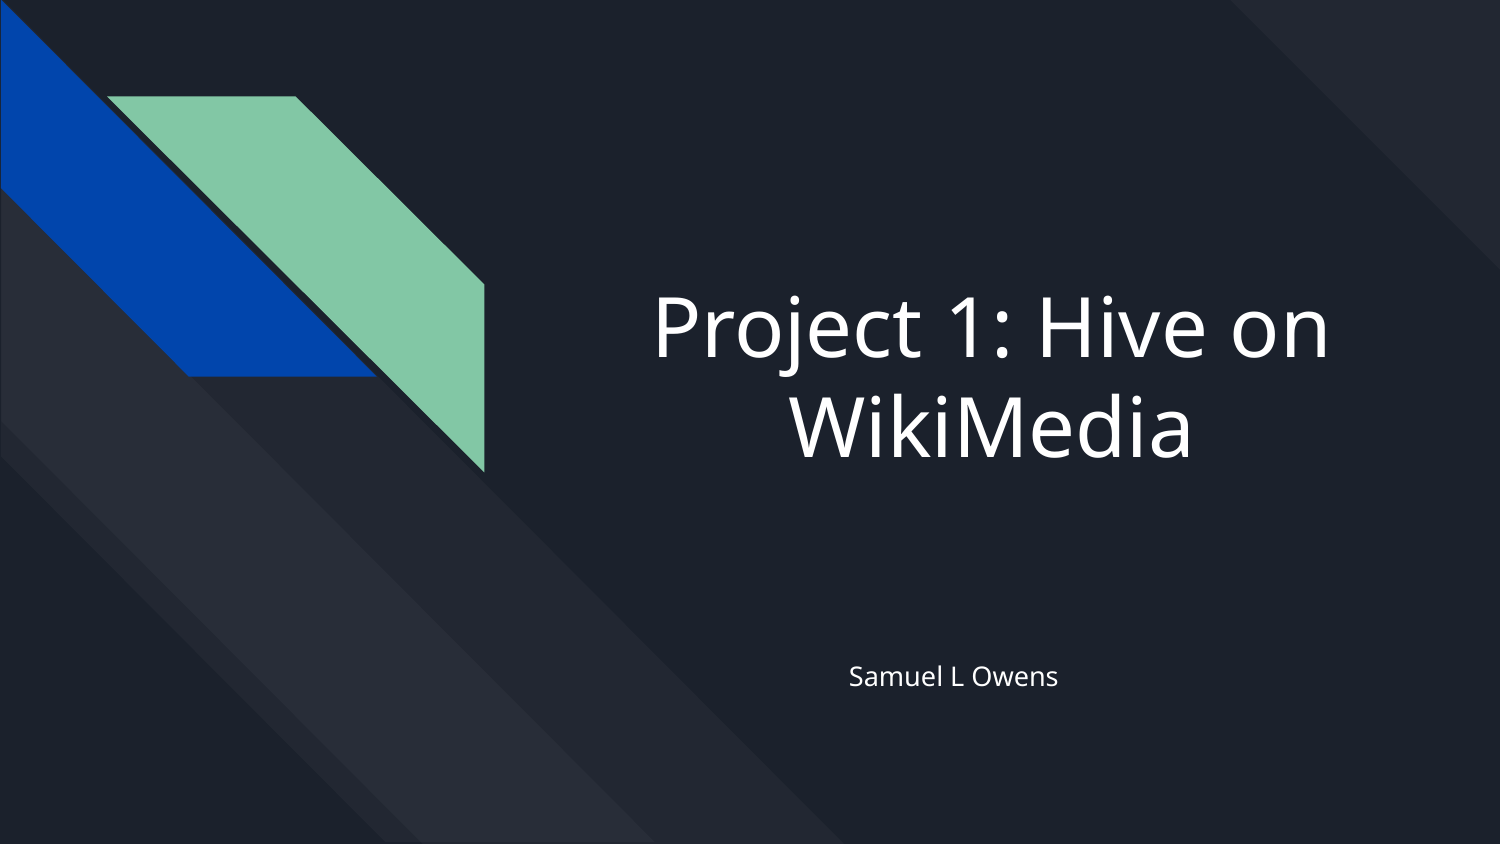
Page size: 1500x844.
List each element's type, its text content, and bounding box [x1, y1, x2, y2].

title Project 1: Hive on WikiMedia [580, 258, 1404, 518]
subtitle Samuel L Owens [833, 643, 1404, 727]
